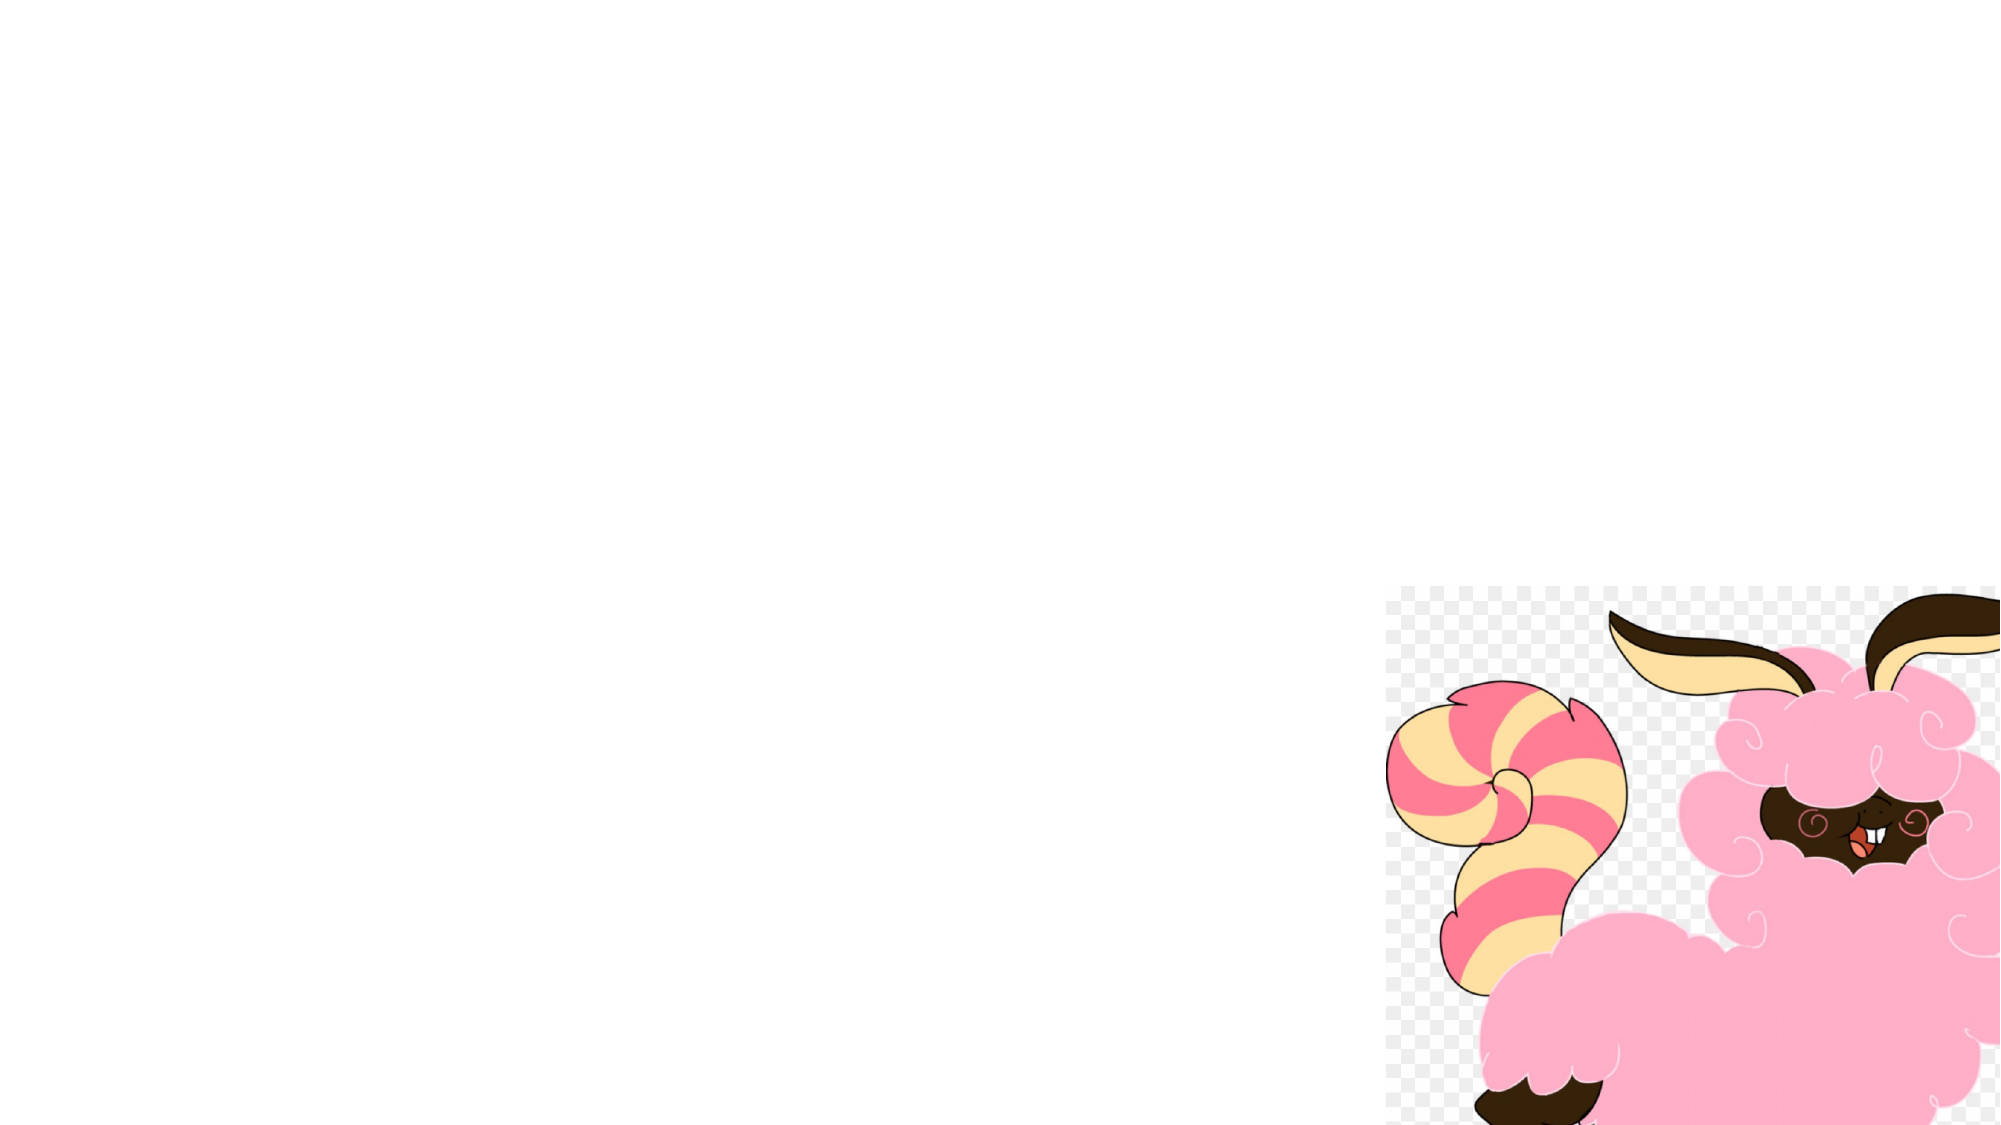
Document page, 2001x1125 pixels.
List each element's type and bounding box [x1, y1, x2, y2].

picture [1386, 586, 2000, 1125]
